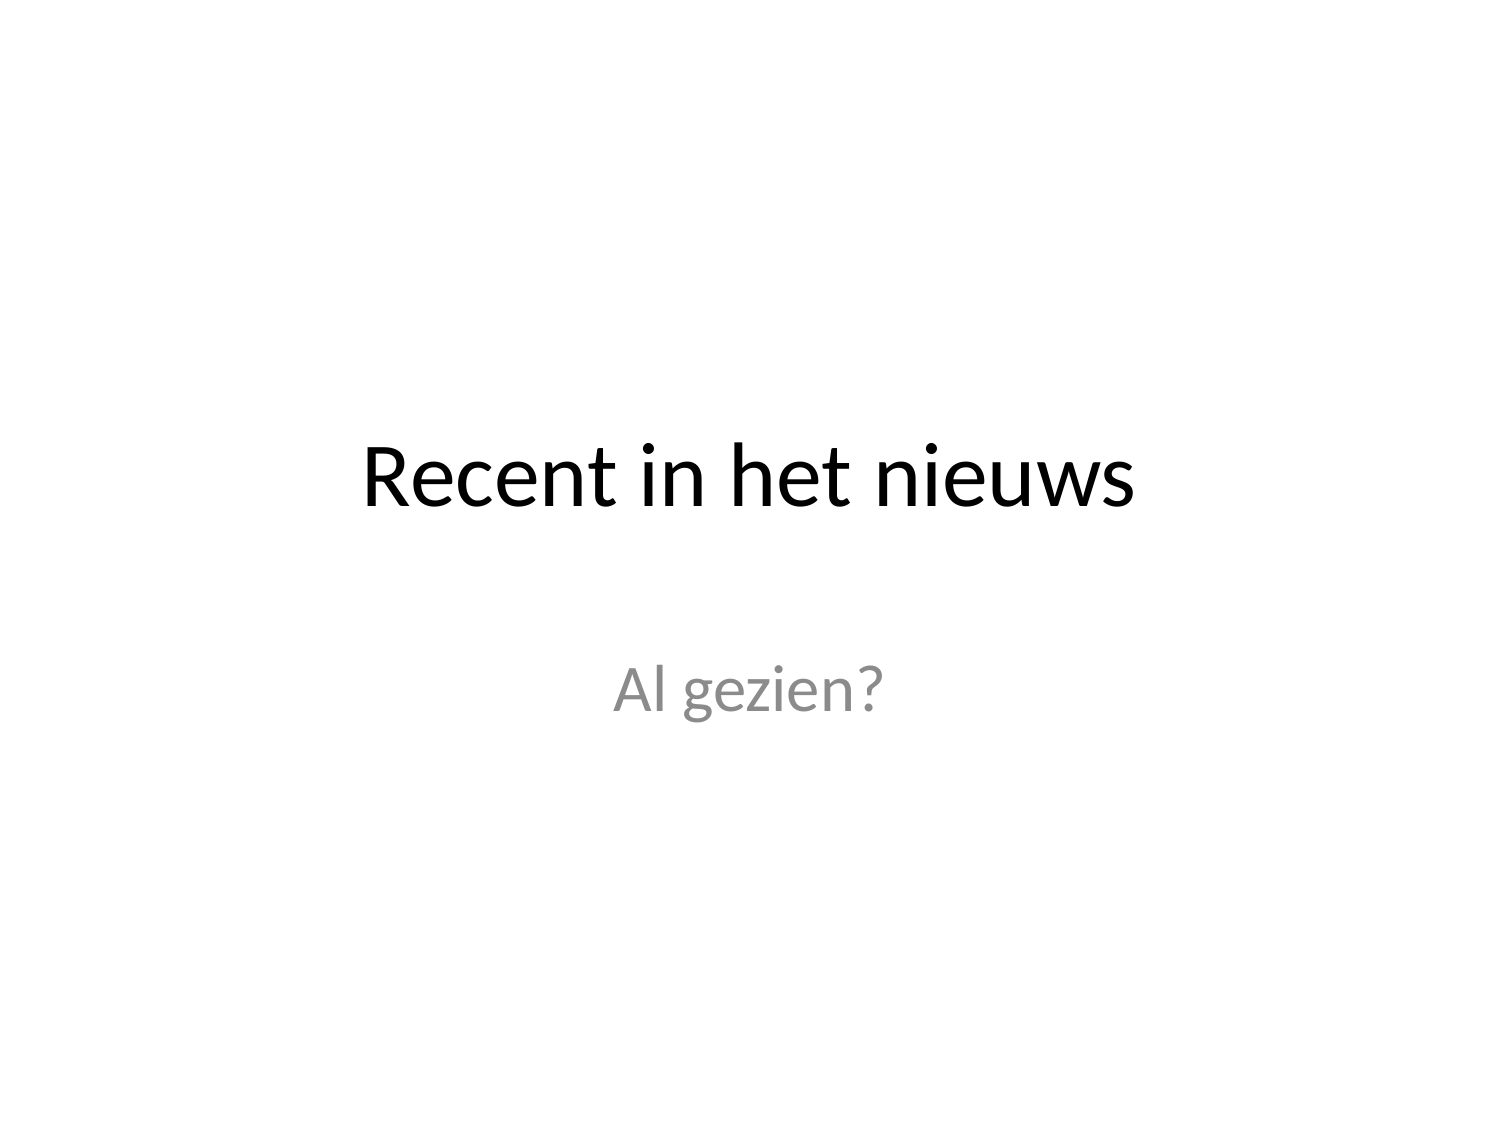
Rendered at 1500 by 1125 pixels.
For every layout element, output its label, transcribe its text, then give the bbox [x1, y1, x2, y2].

title Recent in het nieuws [112, 349, 1388, 591]
subtitle Al gezien? [225, 637, 1275, 925]
